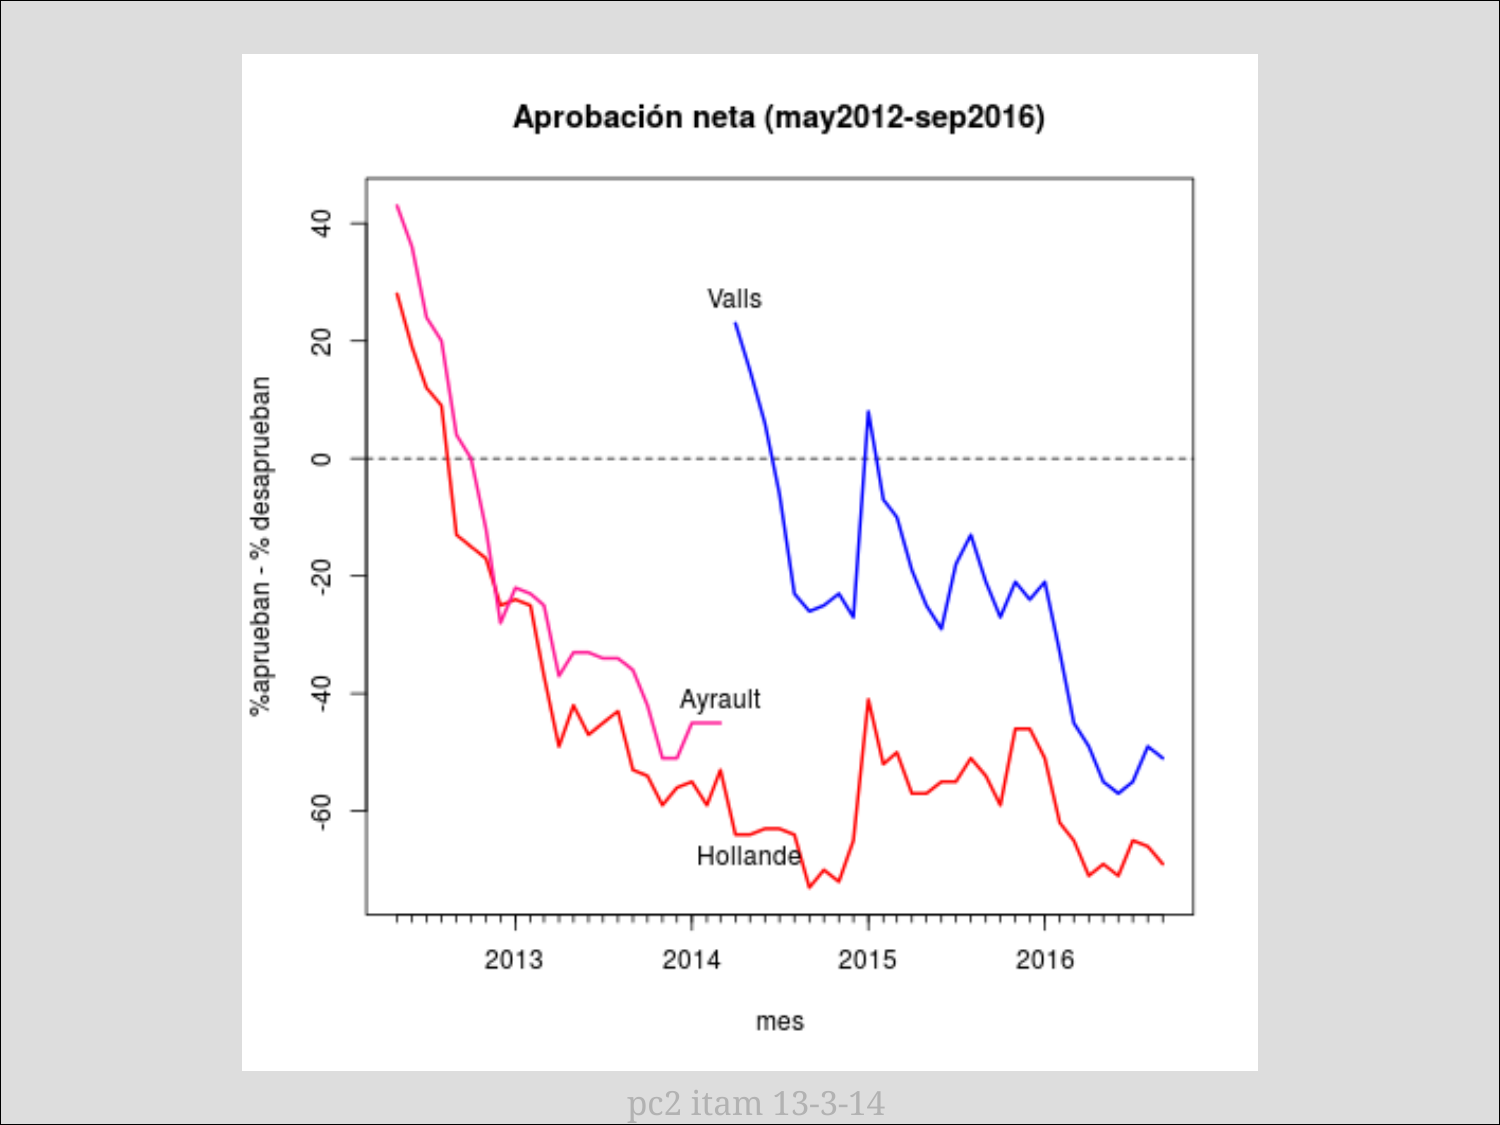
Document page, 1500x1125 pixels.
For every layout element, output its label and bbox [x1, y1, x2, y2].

picture [241, 54, 1258, 1071]
